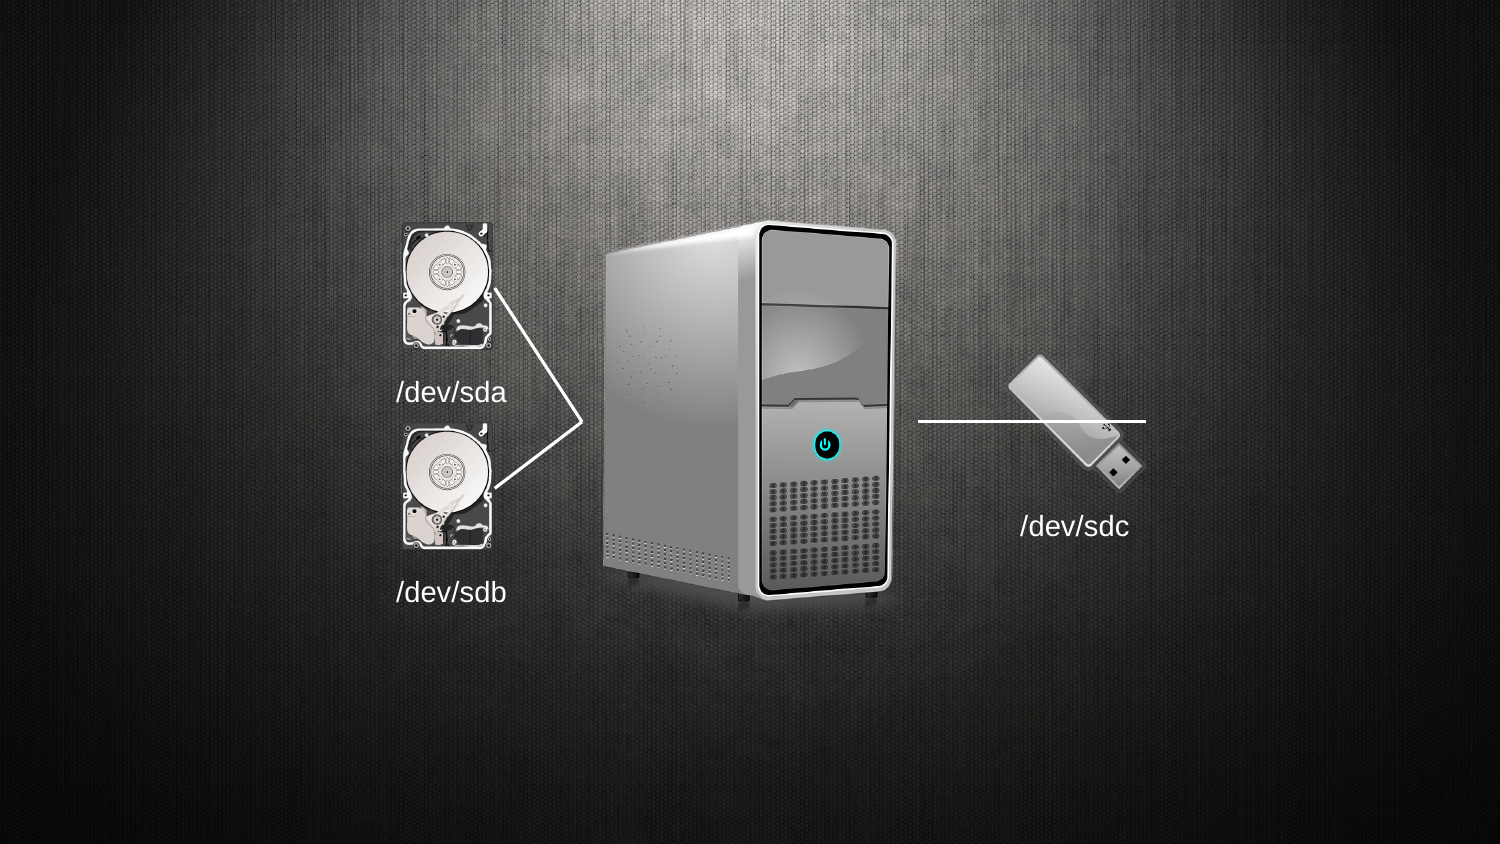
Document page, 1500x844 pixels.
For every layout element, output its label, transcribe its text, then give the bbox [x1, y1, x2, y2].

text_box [494, 421, 583, 489]
text_box /dev/sdb [380, 558, 541, 634]
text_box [494, 287, 583, 421]
text_box /dev/sdc [1005, 492, 1165, 568]
picture [0, 0, 1500, 844]
text_box /dev/sda [380, 358, 489, 434]
